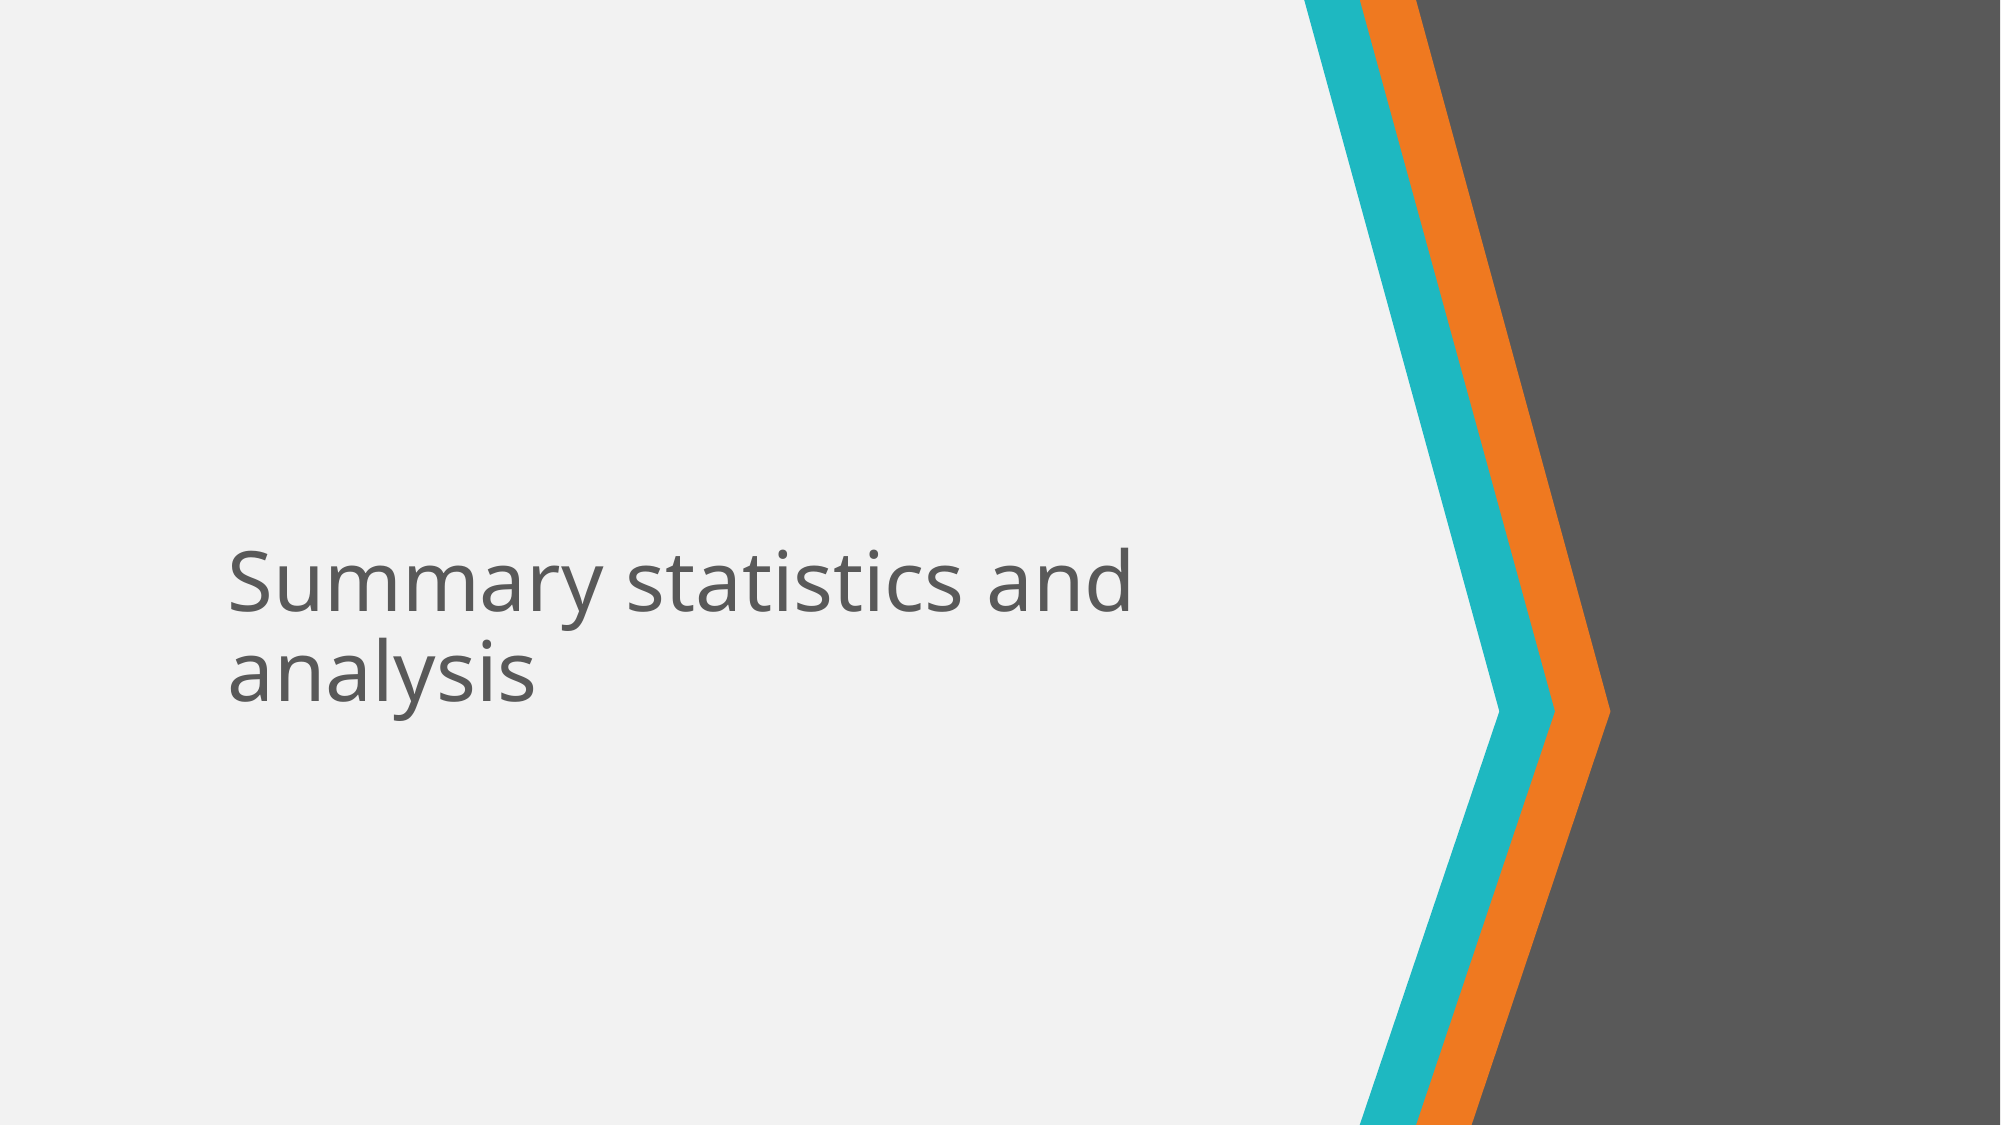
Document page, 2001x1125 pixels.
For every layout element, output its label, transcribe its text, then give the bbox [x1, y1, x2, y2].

title Summary statistics and analysis [212, 307, 1263, 728]
